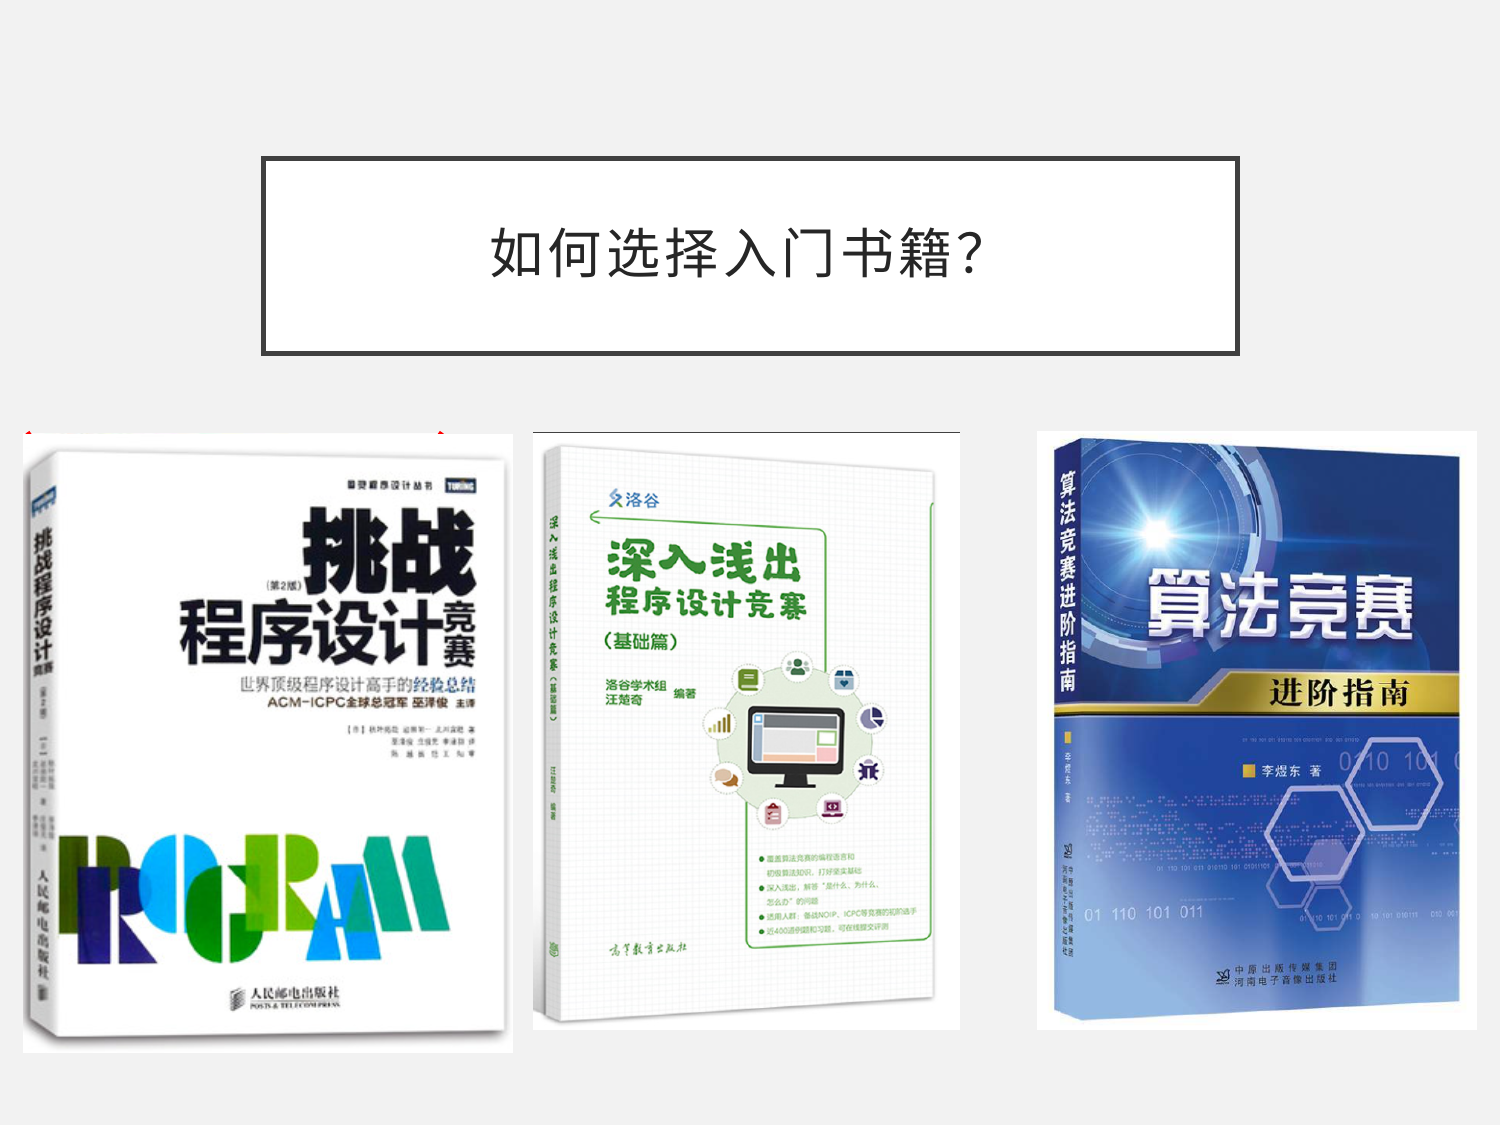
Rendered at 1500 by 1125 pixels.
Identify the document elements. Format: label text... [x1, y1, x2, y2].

picture [1037, 431, 1477, 1030]
picture [533, 432, 960, 1030]
title 如何选择入门书籍？ [261, 156, 1240, 356]
picture [23, 432, 513, 1053]
